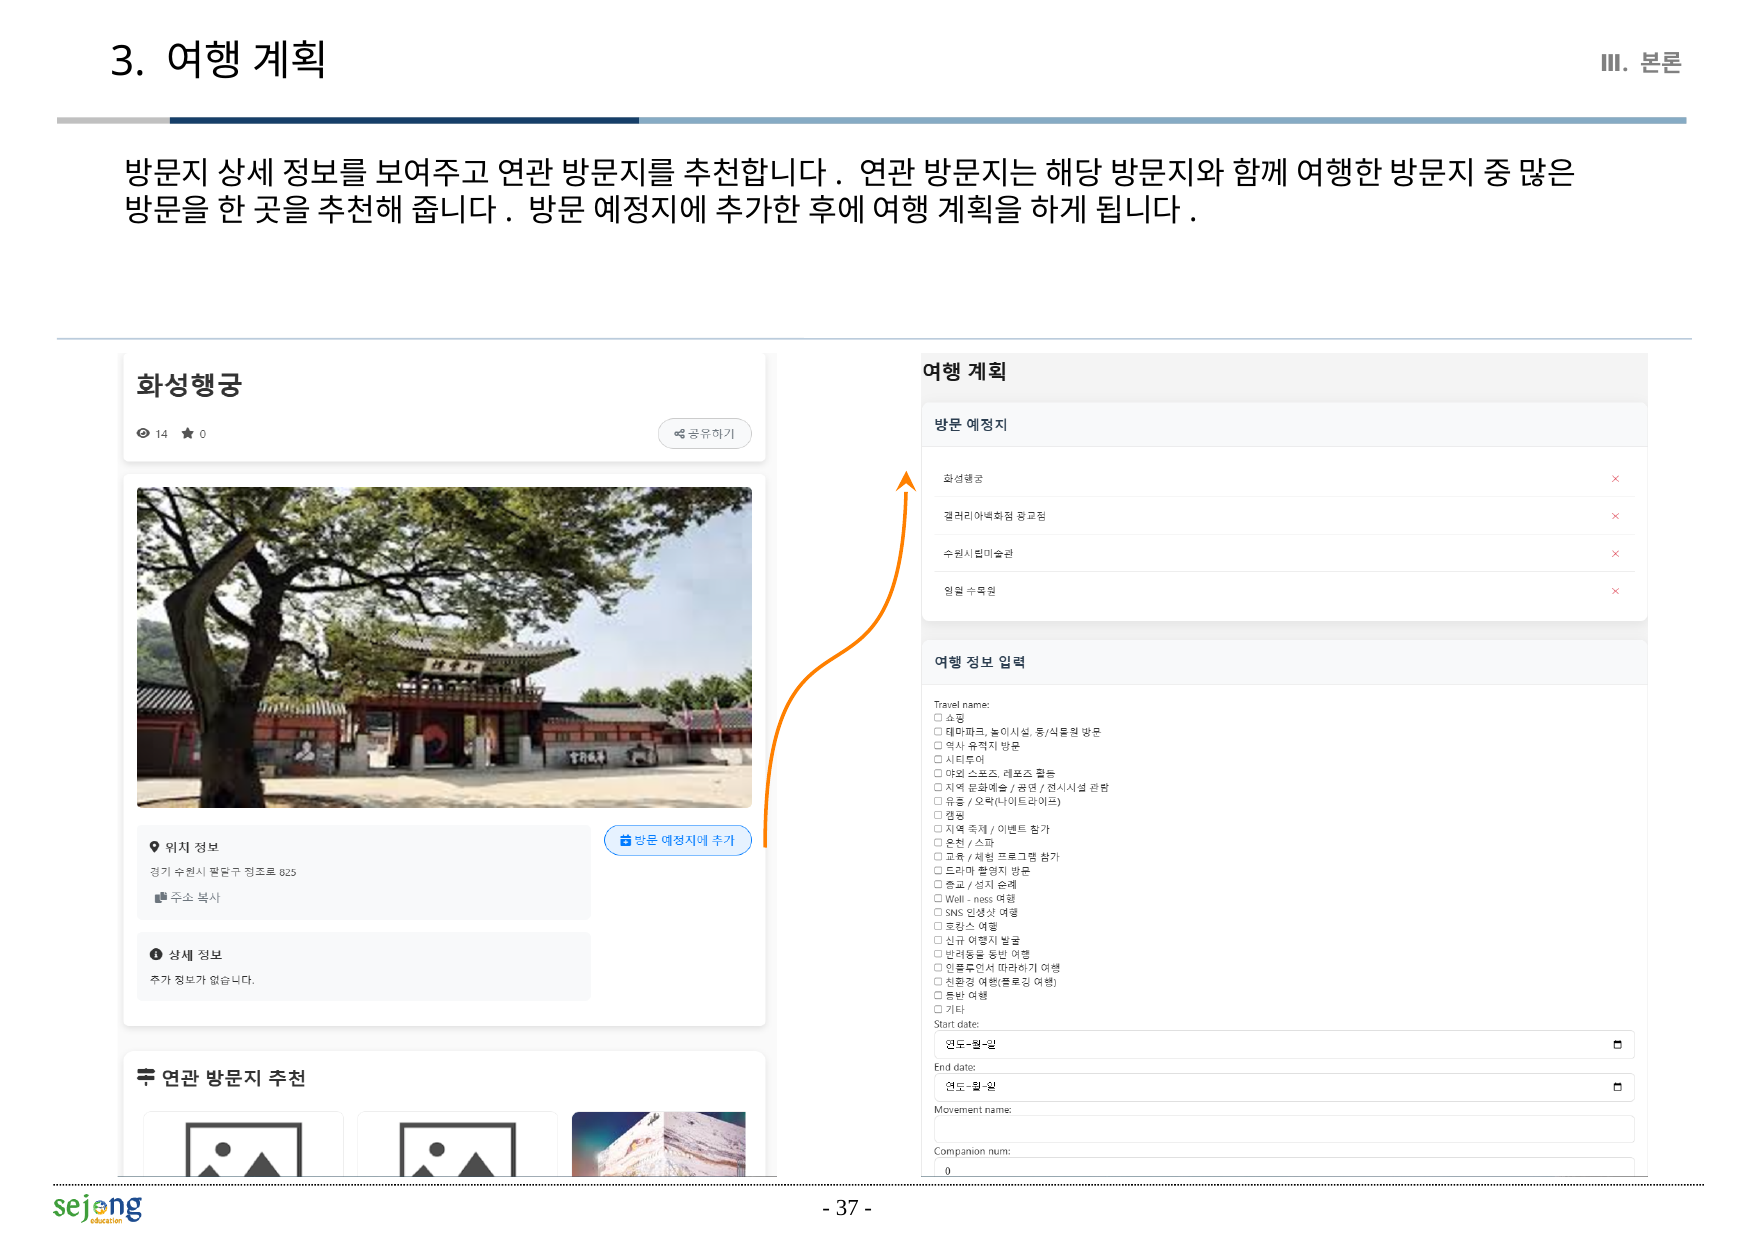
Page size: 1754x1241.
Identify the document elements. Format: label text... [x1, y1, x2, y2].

picture [50, 1188, 142, 1228]
text_box 방문지 상세 정보를 보여주고 연관 방문지를 추천합니다. 연관 방문지는 해당 방문지와 함께 여행한 방문지 중 많은 방문을 한 곳을 추천해 줍니다. 방문 예정지에 추가한 후에 여행 계획을 하게 됩니다. [109, 145, 1639, 236]
picture [921, 352, 1649, 1178]
text_box Ⅲ. 본론 [1150, 41, 1699, 84]
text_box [647, 588, 1025, 730]
text_box 3. 여행 계획 [95, 26, 1673, 92]
picture [117, 352, 778, 1178]
